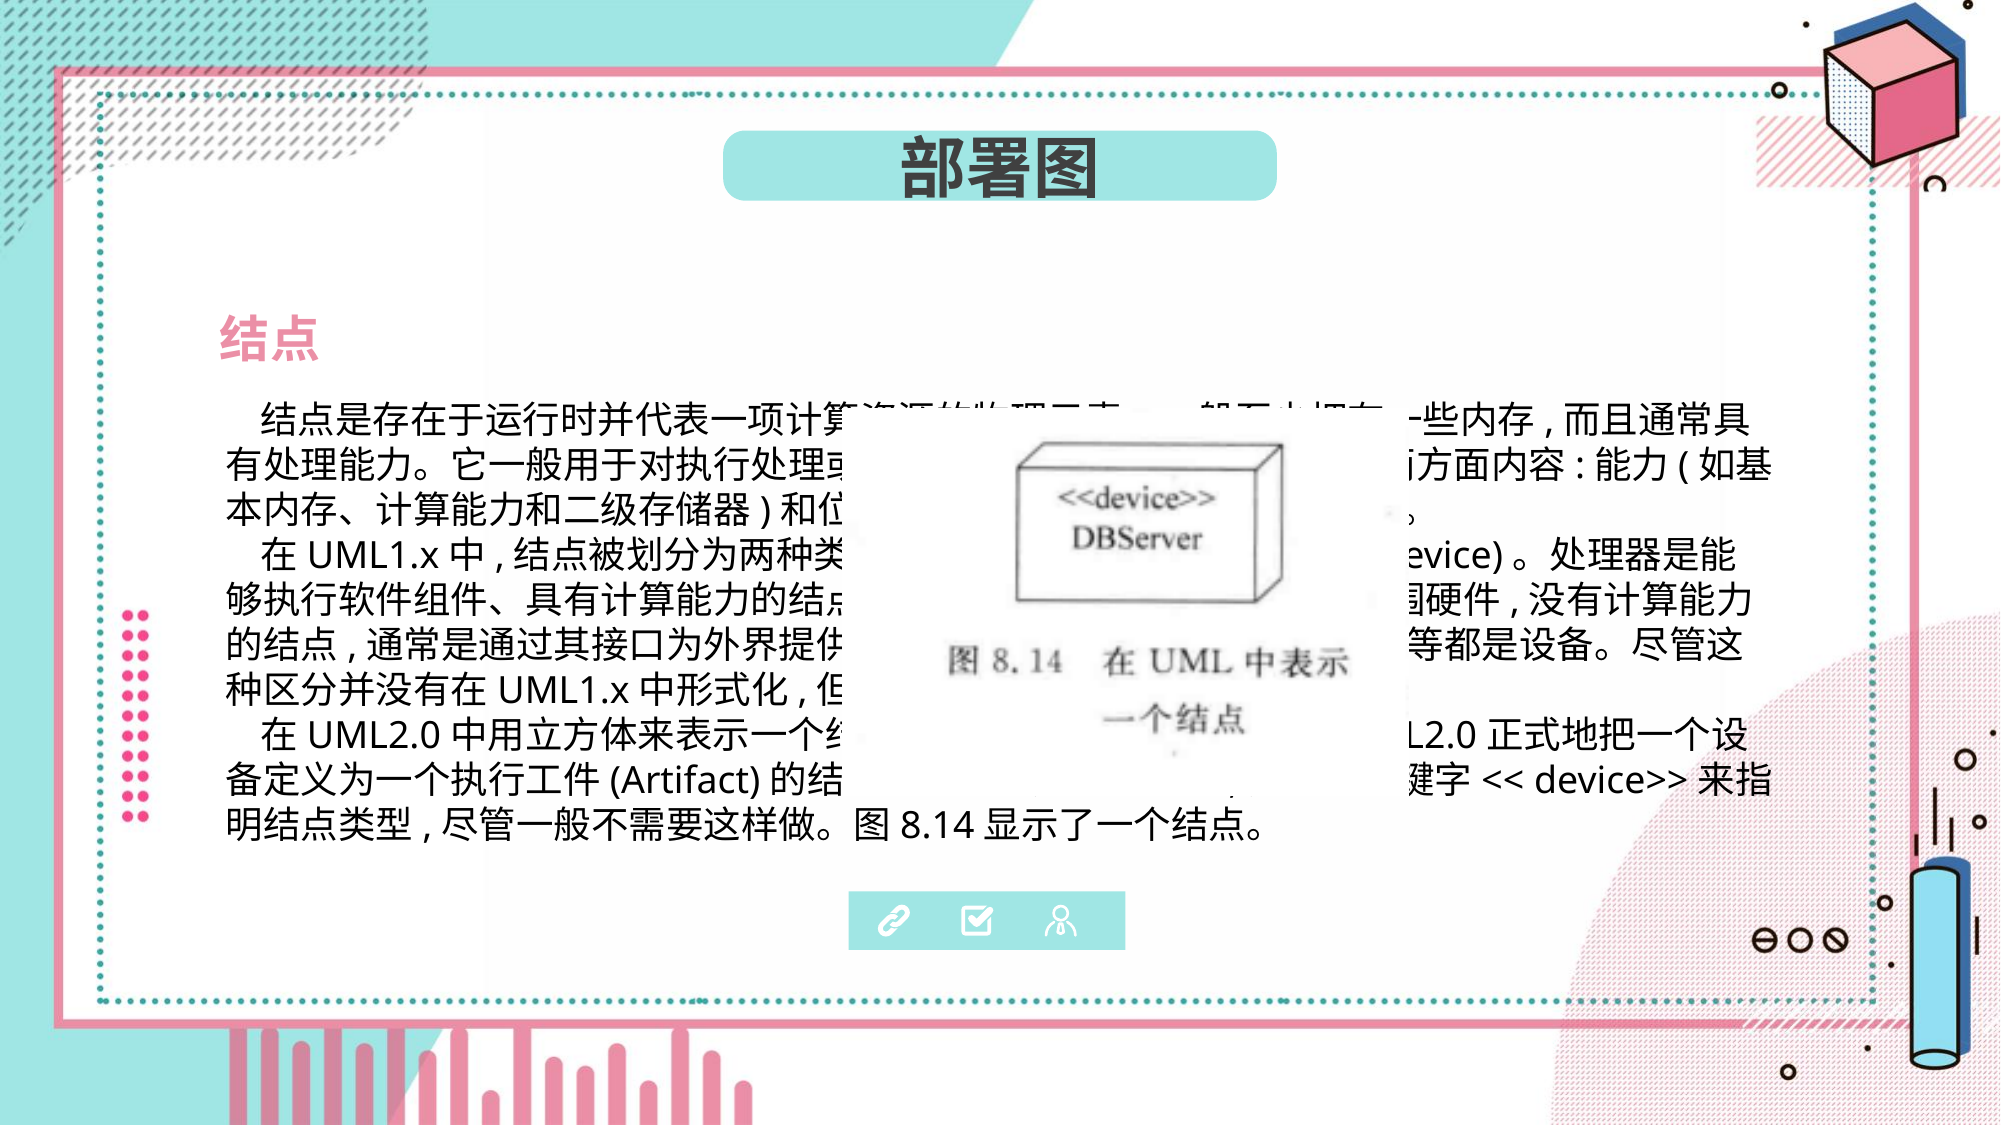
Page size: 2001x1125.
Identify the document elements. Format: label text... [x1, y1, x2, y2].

text_box 部署图 [722, 129, 1278, 202]
picture [0, 0, 2001, 1125]
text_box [848, 891, 1126, 950]
text_box 结点是存在于运行时并代表一项计算资源的物理元素，一般至少拥有一些内存,而且通常具有处理能力。它一般用于对执行处理或计算的资源建模,通常具有如下两方面内容:能力(如基本内存、计算能力和二级存储器)和位置(在所有必需的地方均可得到)。 在UML1.x中,结点被划分为两种类型:处理器(Processor)和设备(Device)。处理器是能够执行软件组件、具有计算能力的结点。设备是不能执行软件组件的外围硬件,没有计算能力的结点,通常是通过其接口为外界提供某种服务﹐例如,打印机、扫描仪等都是设备。尽管这种区分并没有在UML1.x中形式化,但是它很有用。 在UML2.0中用立方体来表示一个结点(与UML1.x例图一样)。UML2.0正式地把一个设备定义为一个执行工件(Artifact)的结点。为结点起一个名字,并添加关键字<< device>>来指明结点类型,尽管一般不需要这样做。图8.14显示了一个结点。 [211, 388, 1789, 854]
text_box 结点 [205, 299, 335, 375]
